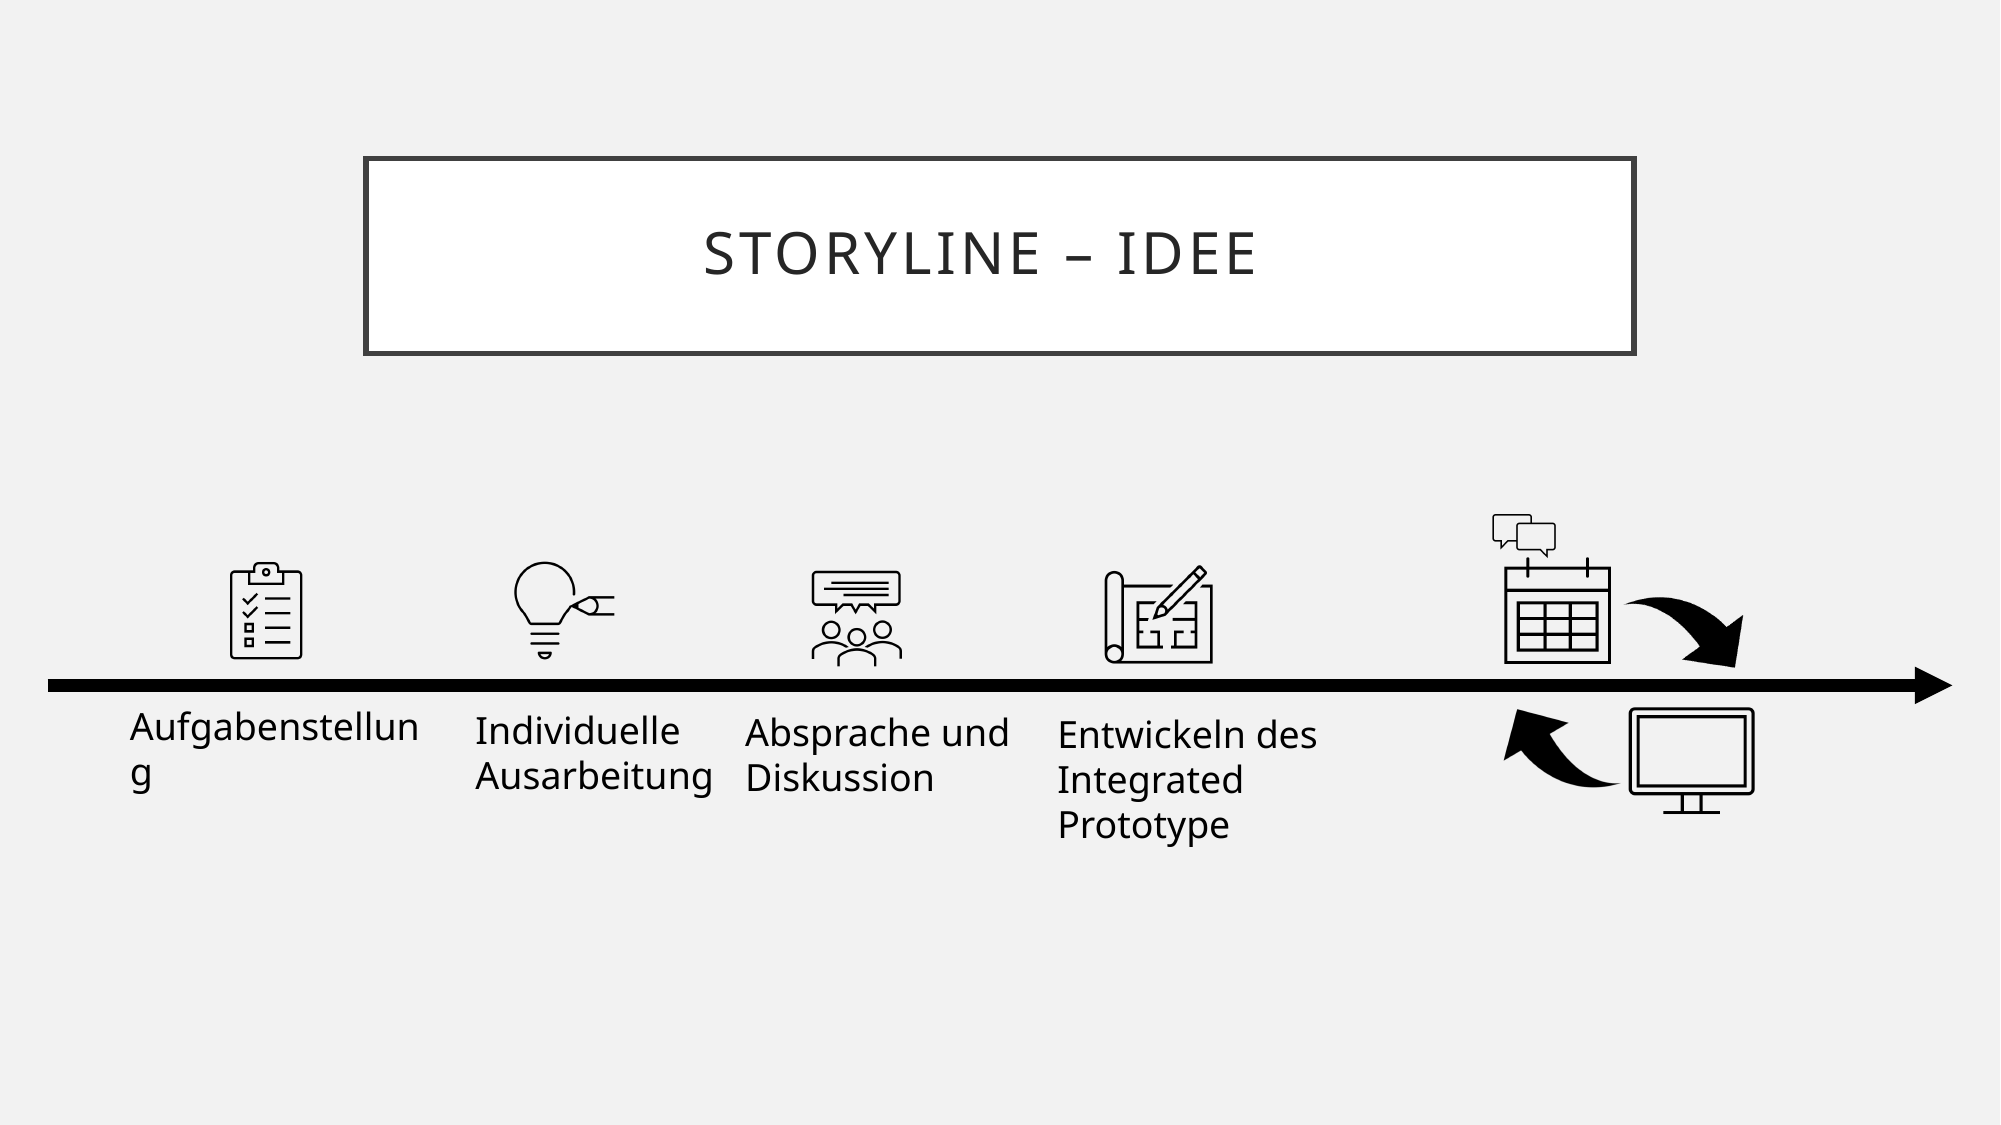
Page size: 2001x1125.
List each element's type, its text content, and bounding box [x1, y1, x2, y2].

text_box Aufgabenstellung [115, 695, 444, 801]
picture [797, 561, 914, 677]
text_box Entwickeln des Integrated Prototype [1042, 703, 1371, 854]
picture [1092, 550, 1225, 684]
picture [502, 552, 619, 669]
title Storyline – Idee [363, 156, 1637, 356]
text_box Absprache und Diskussion [730, 702, 1059, 807]
picture [208, 552, 324, 669]
picture [1476, 498, 1796, 844]
text_box Individuelle Ausarbeitung [460, 699, 789, 805]
